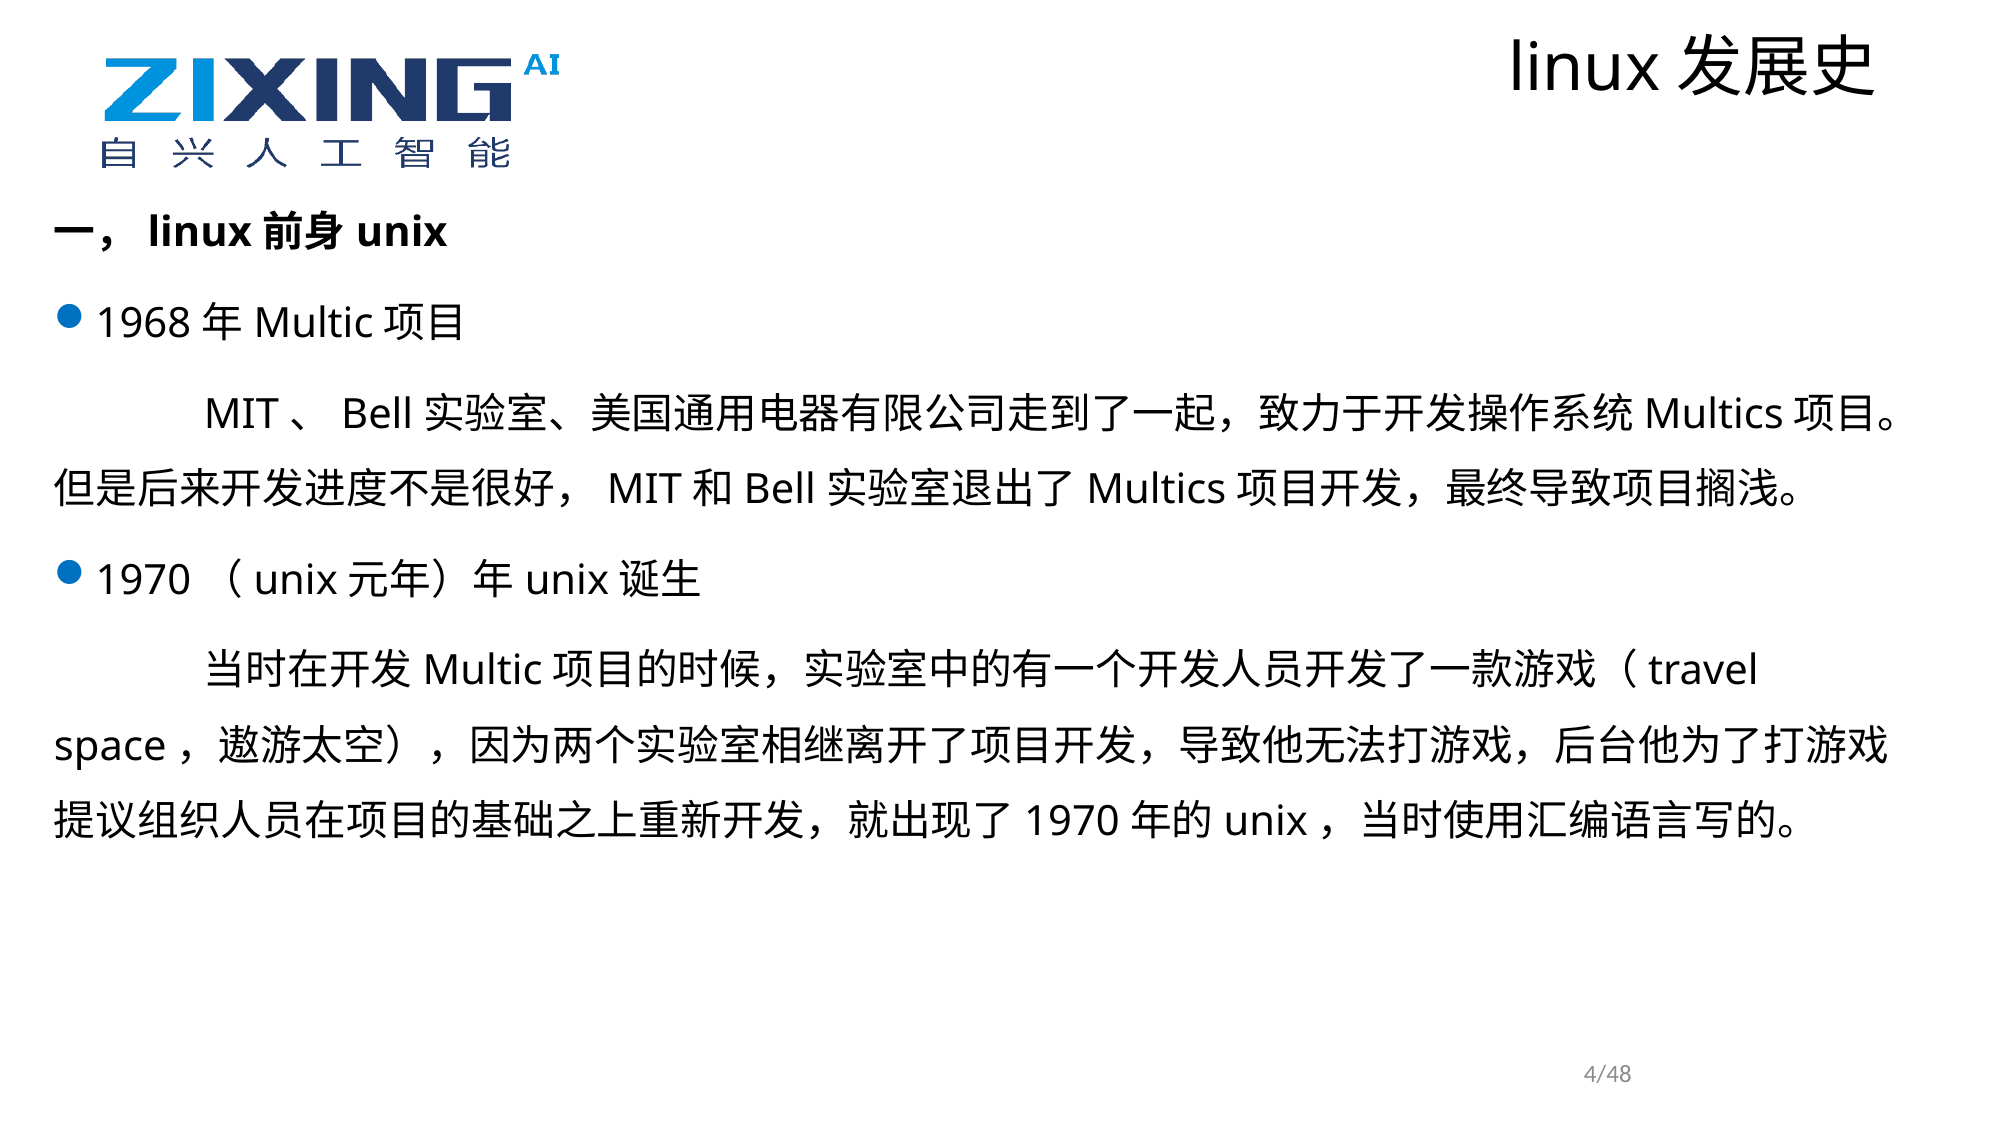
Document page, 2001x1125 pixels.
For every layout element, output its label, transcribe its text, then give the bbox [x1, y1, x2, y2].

text_box 一，linux前身unix 1968年Multic项目 MIT、Bell实验室、美国通用电器有限公司走到了一起，致力于开发操作系统Multics项目。但是后来开发进度不是很好，MIT和Bell实验室退出了Multics项目开发，最终导致项目搁浅。 1970（unix元年）年unix诞生 当时在开发Multic项目的时候，实验室中的有一个开发人员开发了一款游戏（travel space，遨游太空），因为两个实验室相继离开了项目开发，导致他无法打游戏，后台他为了打游戏提议组织人员在项目的基础之上重新开发，就出现了1970年的unix，当时使用汇编语言写的。 [39, 172, 1944, 1043]
text_box linux发展史 [1493, 16, 1913, 112]
slide_number 4/48 [1309, 1043, 1647, 1103]
picture [102, 54, 559, 168]
